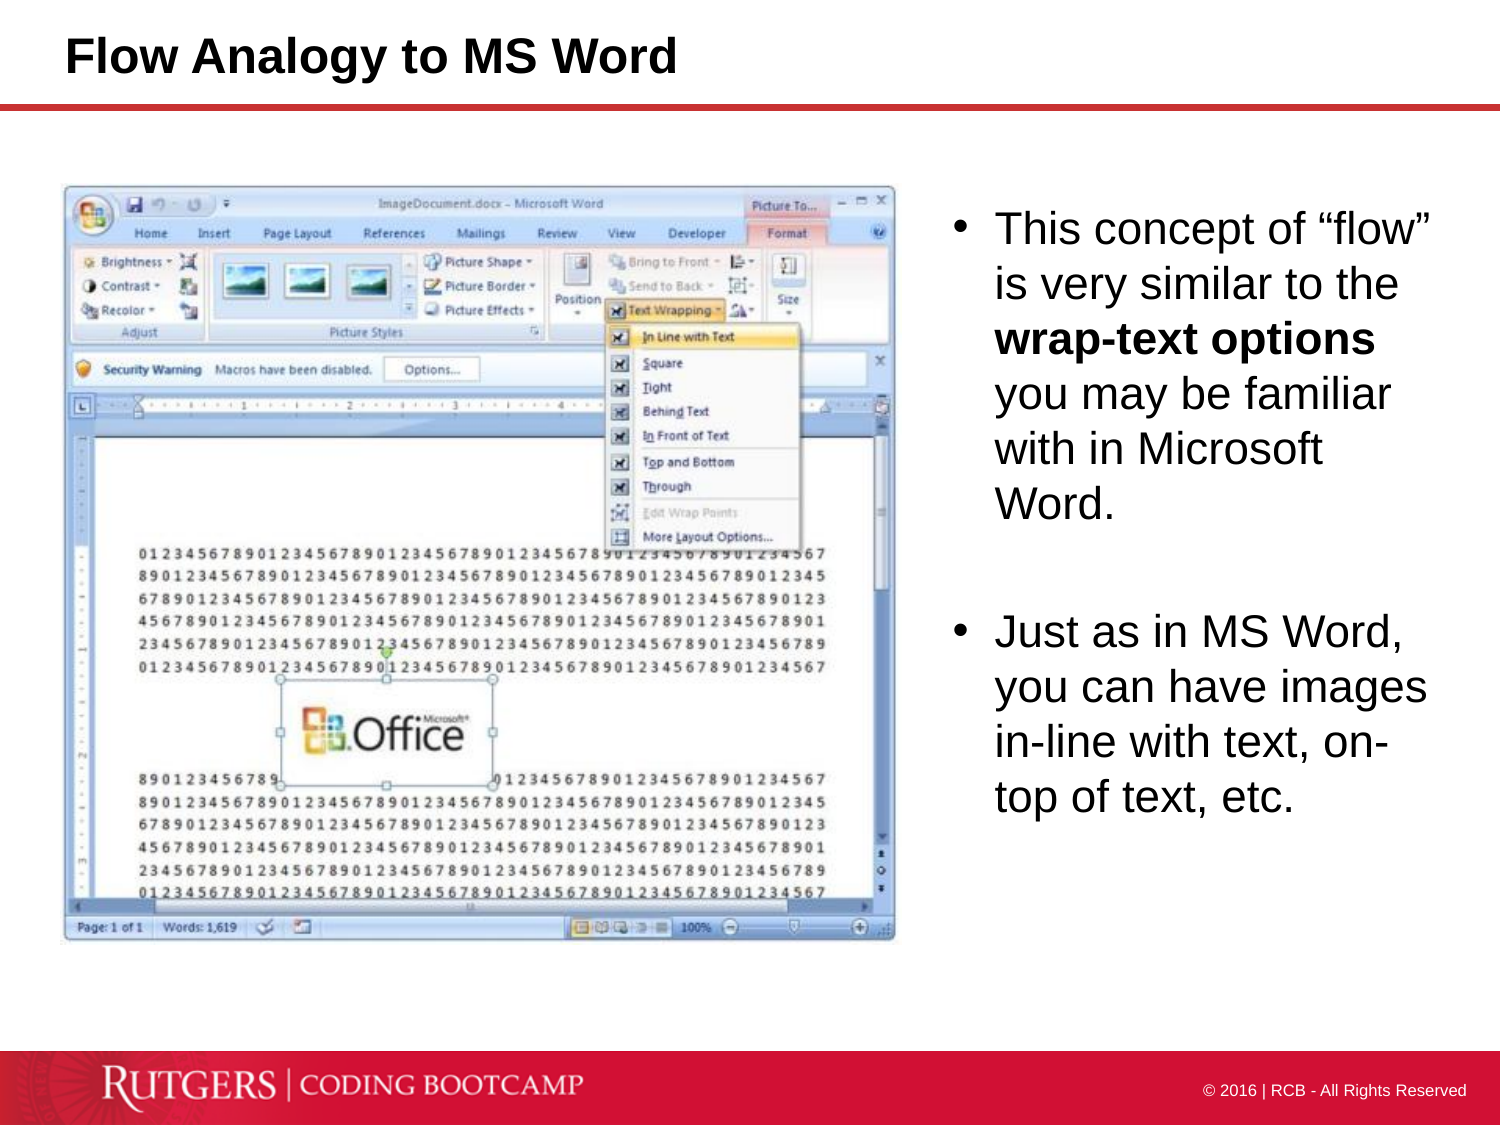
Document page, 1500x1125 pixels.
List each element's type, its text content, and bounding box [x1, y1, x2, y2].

text_box This concept of “flow” is very similar to the wrap-text options you may be familiar with in Microsoft Word. Just as in MS Word, you can have images in-line with text, on-top of text, etc. [937, 183, 1463, 908]
text_box [648, 1049, 1500, 1125]
text_box Flow Analogy to MS Word [50, 16, 913, 91]
text_box © 2016 | RCB - All Rights Reserved [1024, 1072, 1483, 1108]
text_box [0, 0, 1500, 104]
picture [0, 1051, 651, 1125]
picture [60, 183, 902, 945]
